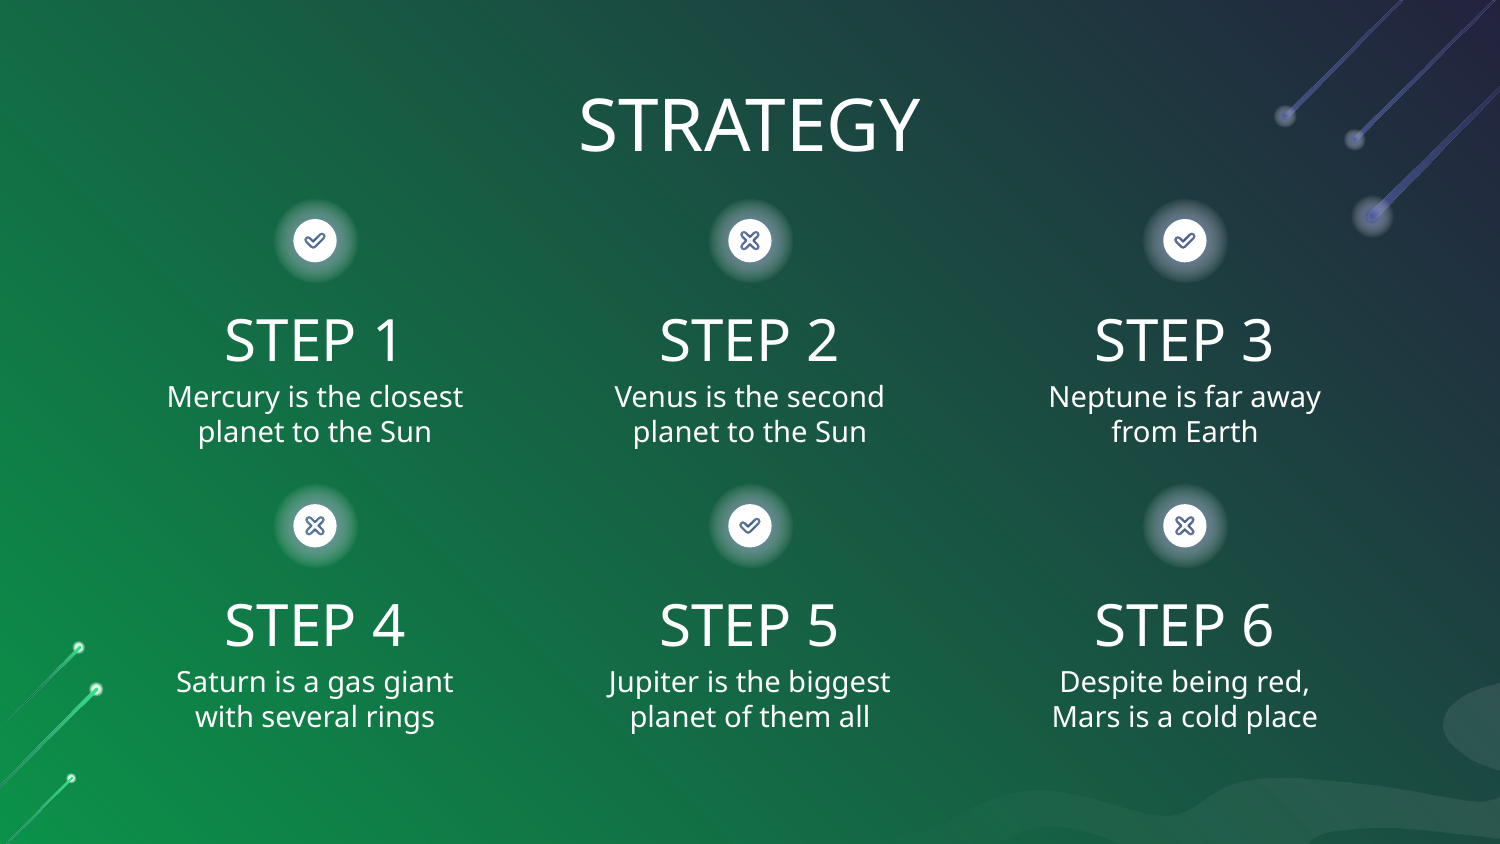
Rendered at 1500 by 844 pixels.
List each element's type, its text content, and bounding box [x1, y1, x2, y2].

text_box [708, 198, 793, 283]
subtitle Jupiter is the biggest planet of them all [580, 648, 920, 749]
subtitle STEP 4 [145, 593, 485, 654]
subtitle STEP 5 [580, 593, 920, 648]
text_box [293, 218, 337, 263]
text_box [273, 483, 358, 568]
text_box [1142, 483, 1227, 568]
subtitle Despite being red, Mars is a cold place [1015, 648, 1355, 749]
subtitle Saturn is a gas giant with several rings [145, 654, 485, 749]
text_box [728, 503, 772, 548]
subtitle STEP 6 [1015, 593, 1355, 648]
title STRATEGY [118, 63, 1382, 161]
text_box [1163, 503, 1207, 548]
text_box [1163, 218, 1207, 263]
text_box [1142, 198, 1227, 283]
subtitle Mercury is the closest planet to the Sun [145, 363, 485, 464]
subtitle STEP 3 [1015, 307, 1355, 363]
subtitle Neptune is far away from Earth [1015, 363, 1355, 464]
subtitle Venus is the second planet to the Sun [580, 363, 920, 464]
text_box [708, 483, 793, 568]
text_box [728, 218, 772, 263]
text_box [273, 198, 358, 283]
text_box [293, 503, 337, 548]
subtitle STEP 2 [580, 307, 920, 363]
subtitle STEP 1 [145, 307, 485, 363]
